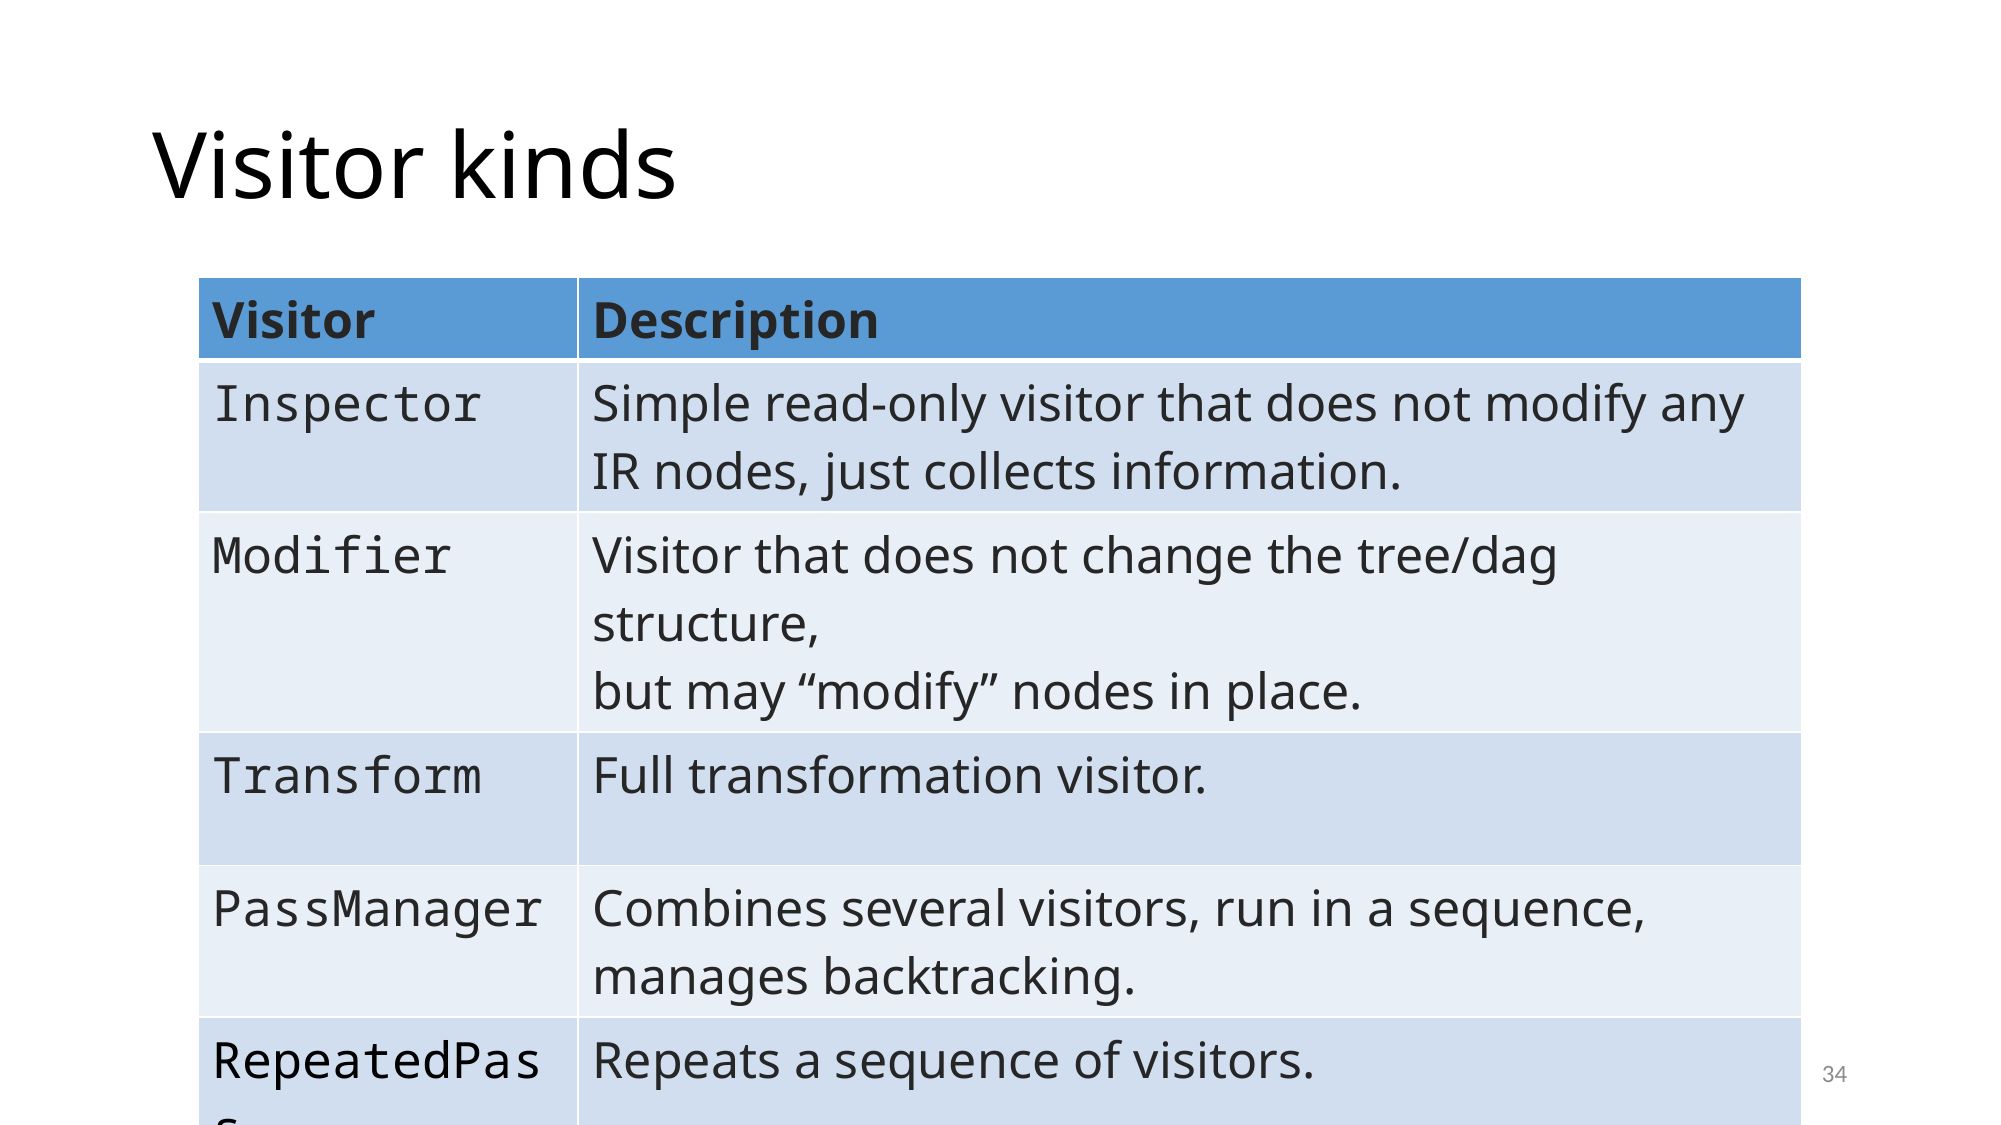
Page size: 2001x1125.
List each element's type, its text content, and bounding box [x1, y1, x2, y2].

table_cell RepeatedPass [199, 1018, 577, 1125]
table_header Visitor [199, 278, 577, 358]
title Visitor kinds [137, 59, 1863, 278]
table_cell PassManager [199, 866, 577, 1016]
table_cell Repeats a sequence of visitors. [579, 1018, 1801, 1125]
table_cell Full transformation visitor. [579, 733, 1801, 865]
table_cell Inspector [199, 363, 577, 511]
table_cell Visitor that does not change the tree/dag structure, but may “modify” nodes in place. [579, 513, 1801, 731]
table_cell Modifier [199, 513, 577, 731]
table_header Description [579, 278, 1801, 358]
table_cell Combines several visitors, run in a sequence, manages backtracking. [579, 866, 1801, 1016]
slide_number 34 [1412, 1042, 1863, 1103]
table_cell Simple read-only visitor that does not modify any IR nodes, just collects information. [579, 363, 1801, 511]
table_cell Transform [199, 733, 577, 865]
